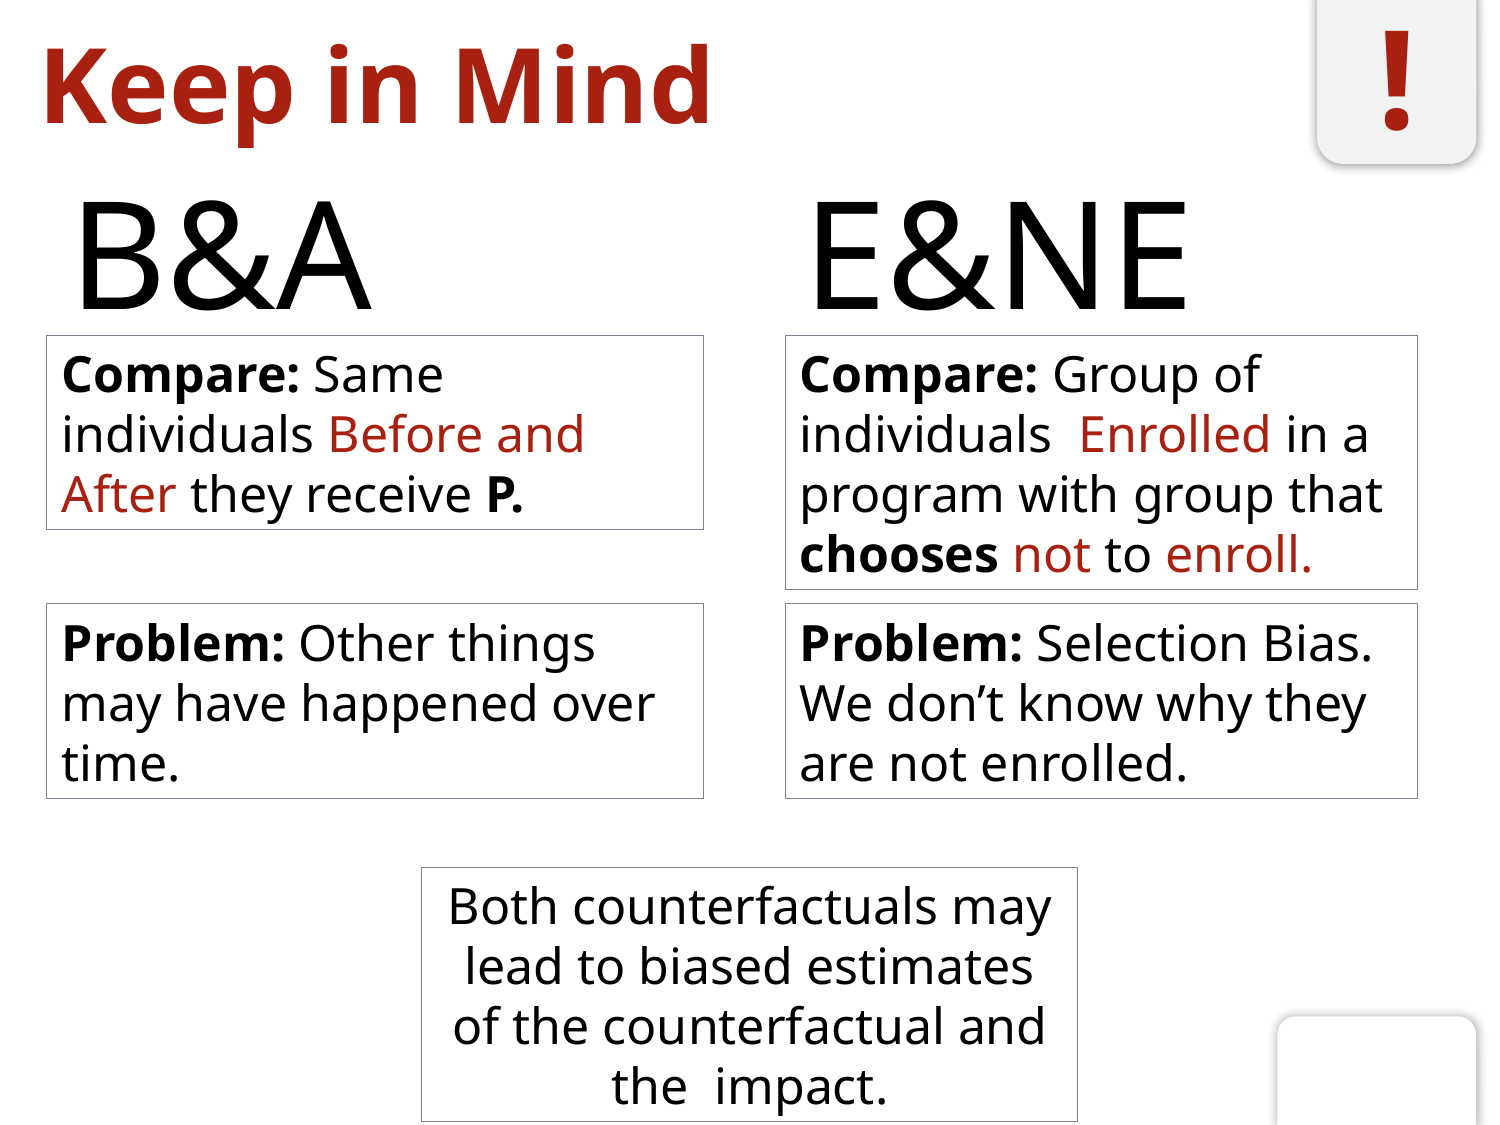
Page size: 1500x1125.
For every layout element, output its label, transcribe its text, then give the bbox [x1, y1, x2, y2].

text_box B&A [54, 153, 388, 335]
text_box Compare: Group of individuals Enrolled in a program with group that chooses not to enroll. [785, 335, 1418, 590]
text_box Problem: Selection Bias. We don’t know why they are not enrolled. [785, 603, 1418, 799]
text_box Compare: Same individuals Before and After they receive P. [46, 335, 704, 530]
text_box Problem: Other things may have happened over time. [46, 603, 704, 799]
text_box ! [1314, 0, 1479, 167]
text_box E&NE [788, 153, 1210, 335]
title Keep in Mind [23, 11, 1278, 153]
text_box Both counterfactuals may lead to biased estimates of the counterfactual and the impact. [421, 867, 1078, 1122]
